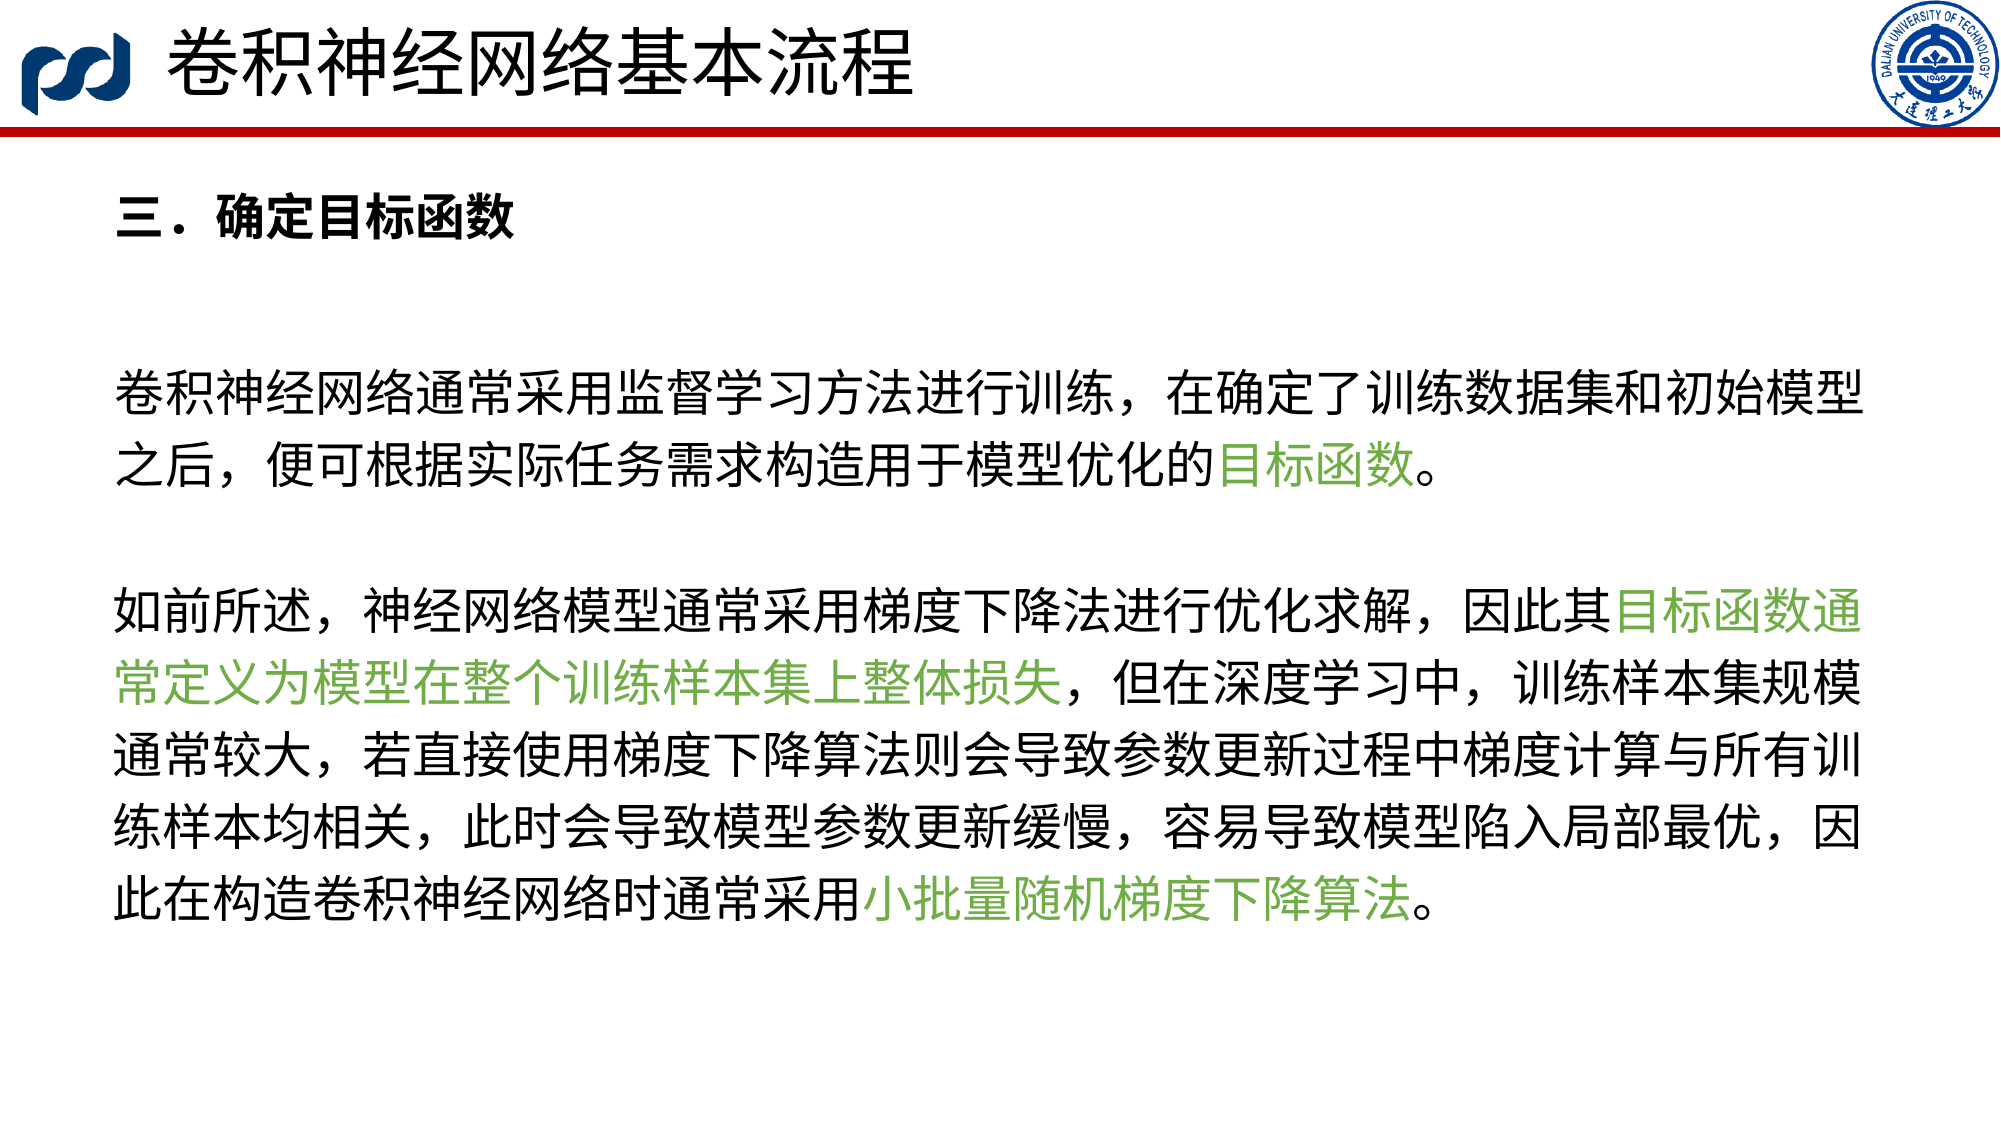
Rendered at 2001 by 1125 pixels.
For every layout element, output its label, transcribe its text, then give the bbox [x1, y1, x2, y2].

title 卷积神经网络基本流程 [150, 15, 1327, 118]
picture [12, 11, 150, 122]
picture [1871, 0, 2001, 128]
text_box 三．确定目标函数 [100, 178, 845, 254]
text_box 如前所述，神经网络模型通常采用梯度下降法进行优化求解，因此其目标函数通常定义为模型在整个训练样本集上整体损失，但在深度学习中，训练样本集规模通常较大，若直接使用梯度下降算法则会导致参数更新过程中梯度计算与所有训练样本均相关，此时会导致模型参数更新缓慢，容易导致模型陷入局部最优，因此在构造卷积神经网络时通常采用小批量随机梯度下降算法。 [97, 560, 1902, 935]
